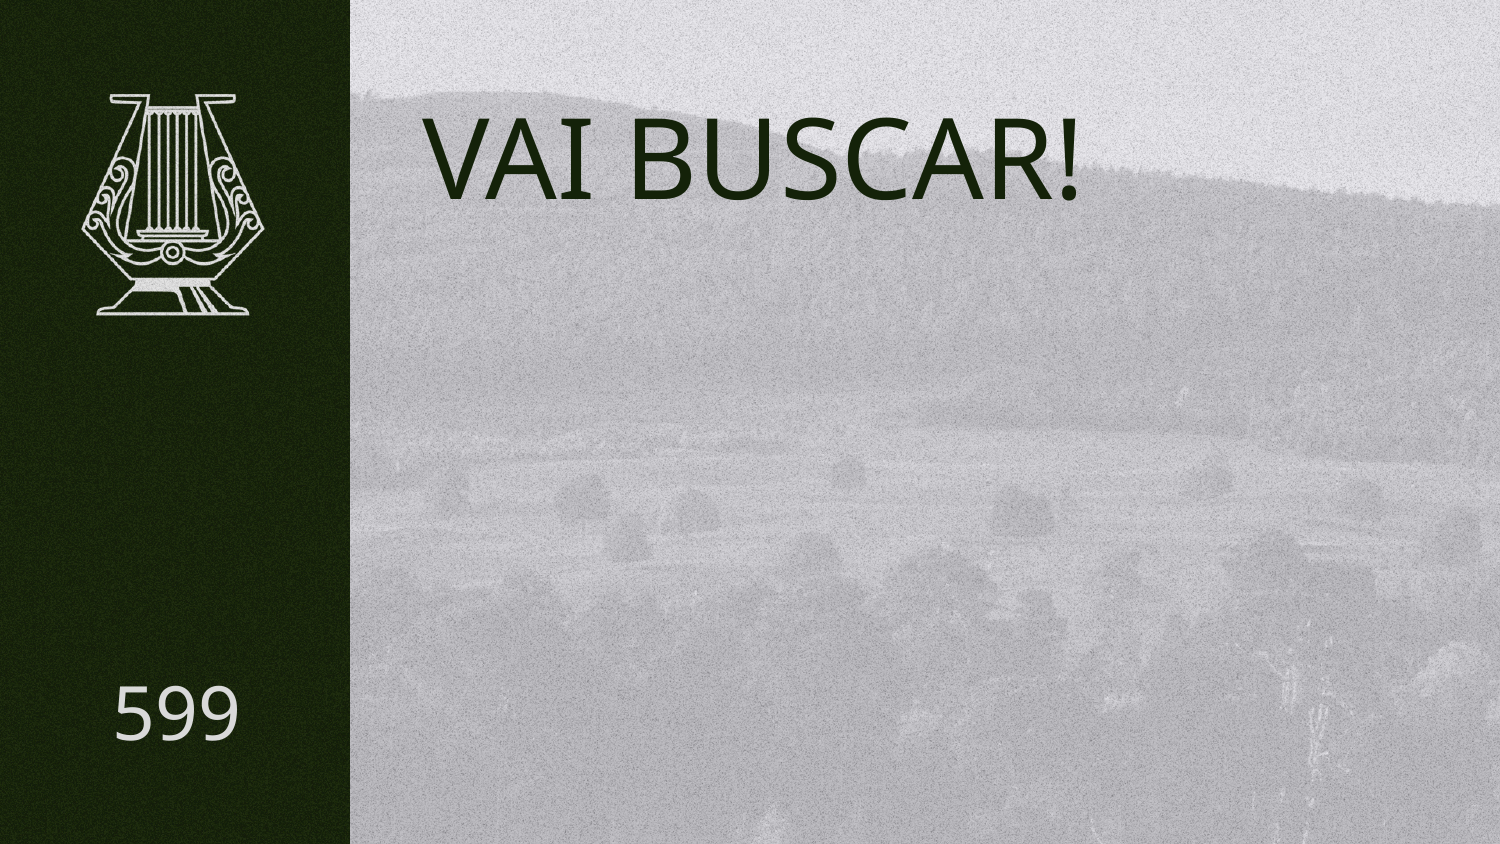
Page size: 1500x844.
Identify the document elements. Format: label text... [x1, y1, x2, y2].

list 599 [76, 658, 278, 765]
picture [0, 0, 1500, 844]
title VAI BUSCAR! [407, 79, 1447, 777]
